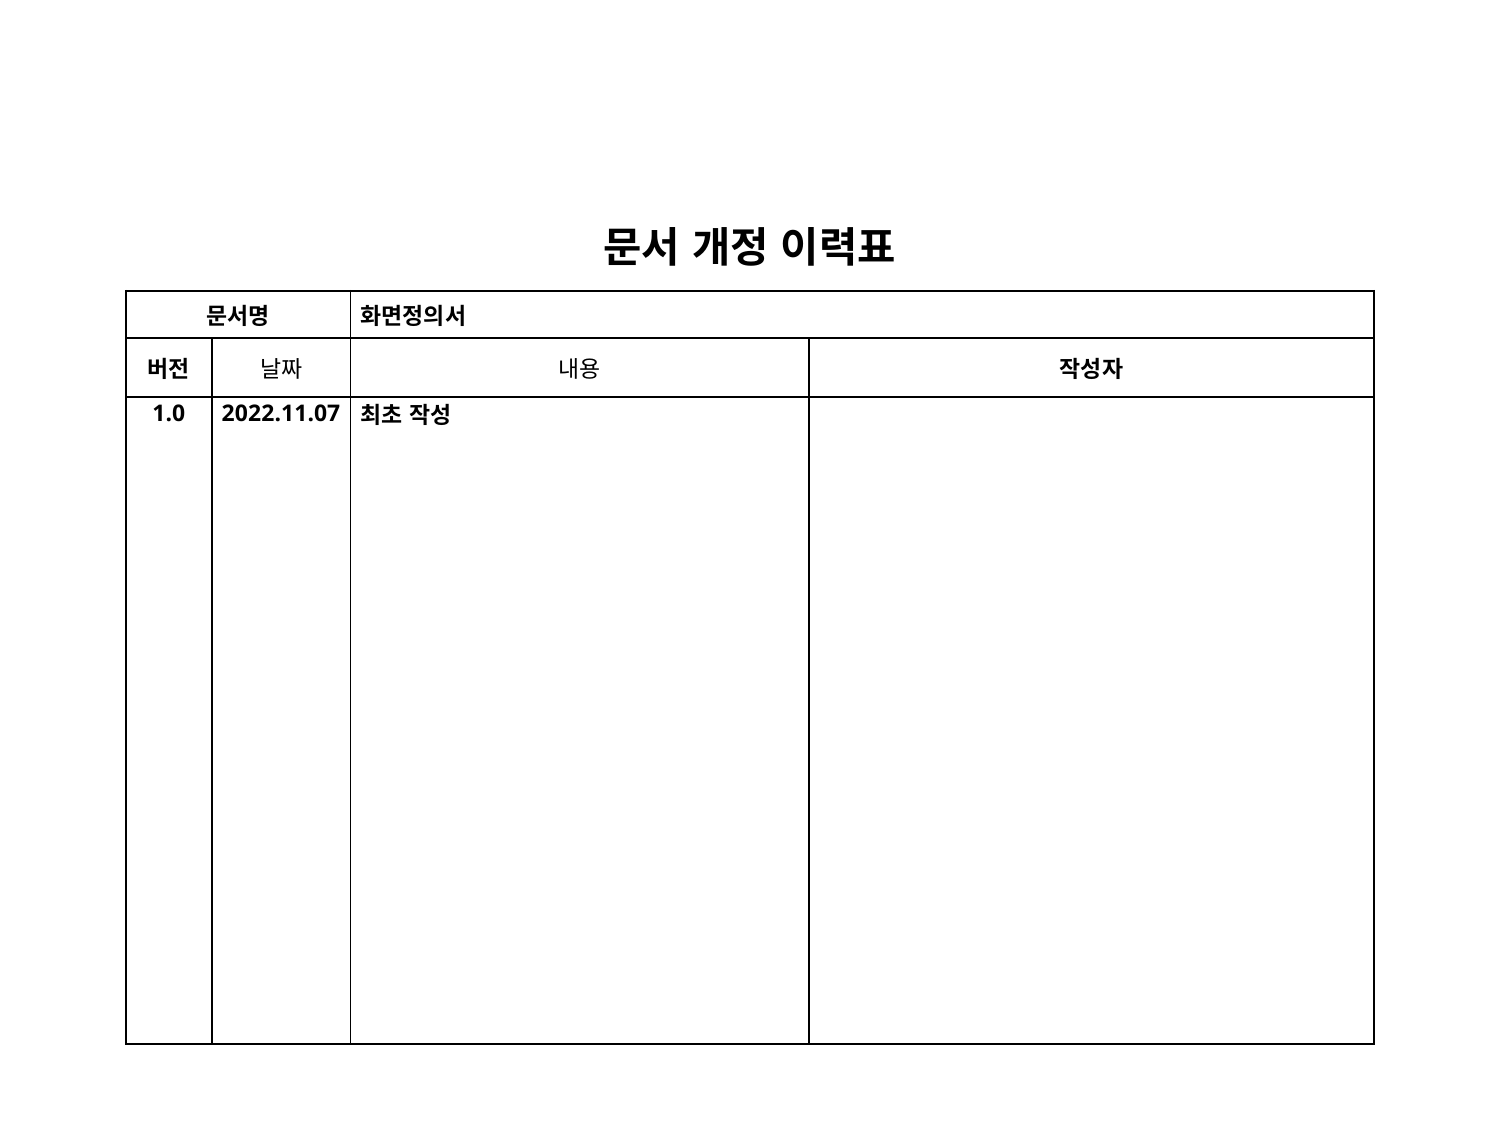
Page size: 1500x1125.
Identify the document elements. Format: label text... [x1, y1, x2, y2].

table_cell 문서명 [127, 292, 350, 337]
table_cell 날짜 [213, 339, 350, 396]
table_cell 화면정의서 [351, 292, 1373, 337]
table_cell 작성자 [810, 339, 1373, 396]
table_cell 2022.11.07 [213, 398, 350, 1043]
table_cell 내용 [351, 339, 808, 396]
table_cell 버전 [127, 339, 211, 396]
table_cell 최초 작성 [351, 398, 808, 1043]
table_header 문서 개정 이력표 [127, 138, 1373, 290]
table_cell [810, 398, 1373, 1043]
table_cell 1.0 [127, 398, 211, 1043]
